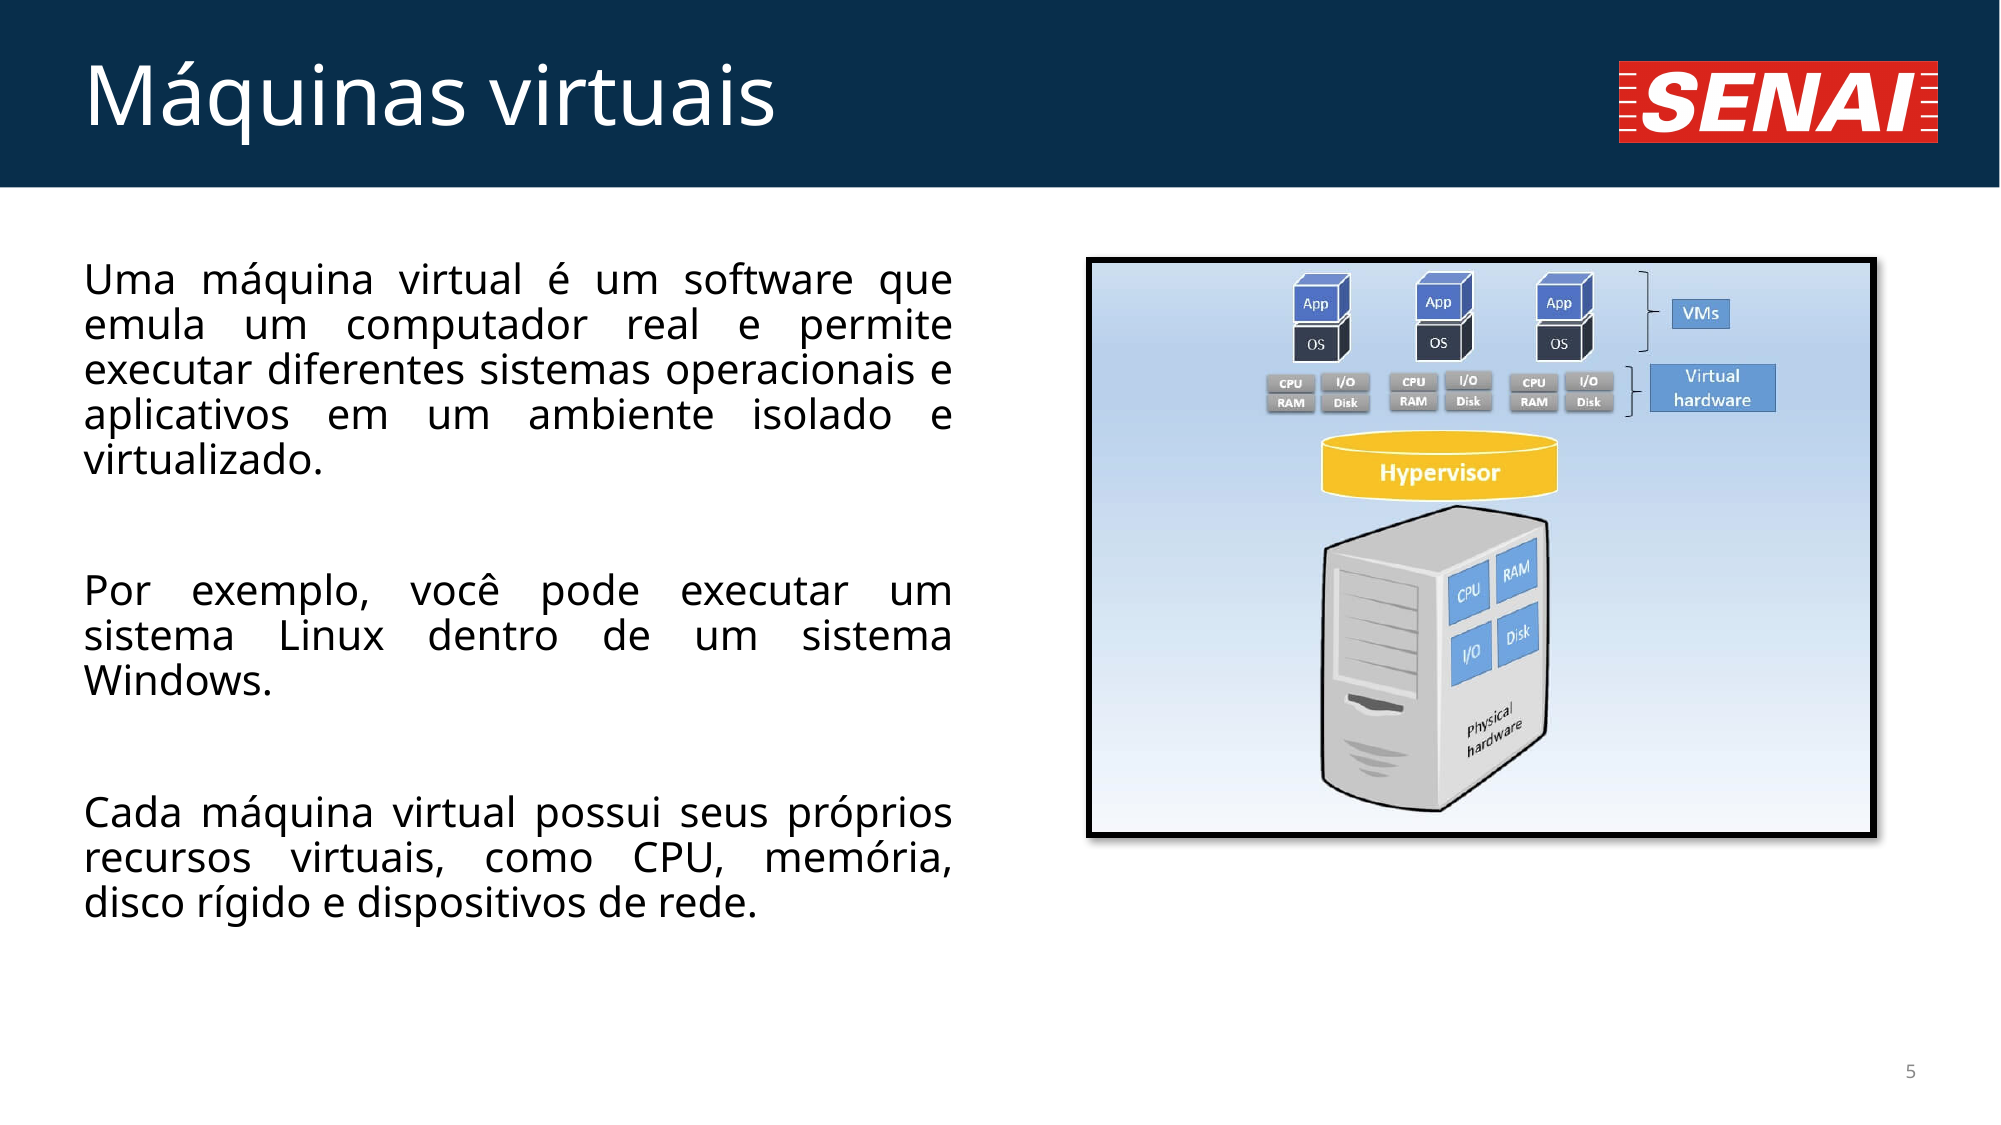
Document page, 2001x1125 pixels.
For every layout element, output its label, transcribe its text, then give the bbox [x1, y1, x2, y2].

picture [1619, 61, 1938, 143]
slide_number ‹#› [1481, 1042, 1932, 1103]
list Uma máquina virtual é um software que emula um computador real e permite executar diferentes sistemas operacionais e aplicativos em um ambiente isolado e virtualizado. Por exemplo, você pode executar um sistema Linux dentro de um sistema Windows. Cada máquina virtual possui seus próprios recursos virtuais, como CPU, memória, disco rígido e dispositivos de rede. [68, 250, 969, 1103]
picture [1091, 262, 1871, 833]
title Máquinas virtuais [68, 59, 1551, 138]
